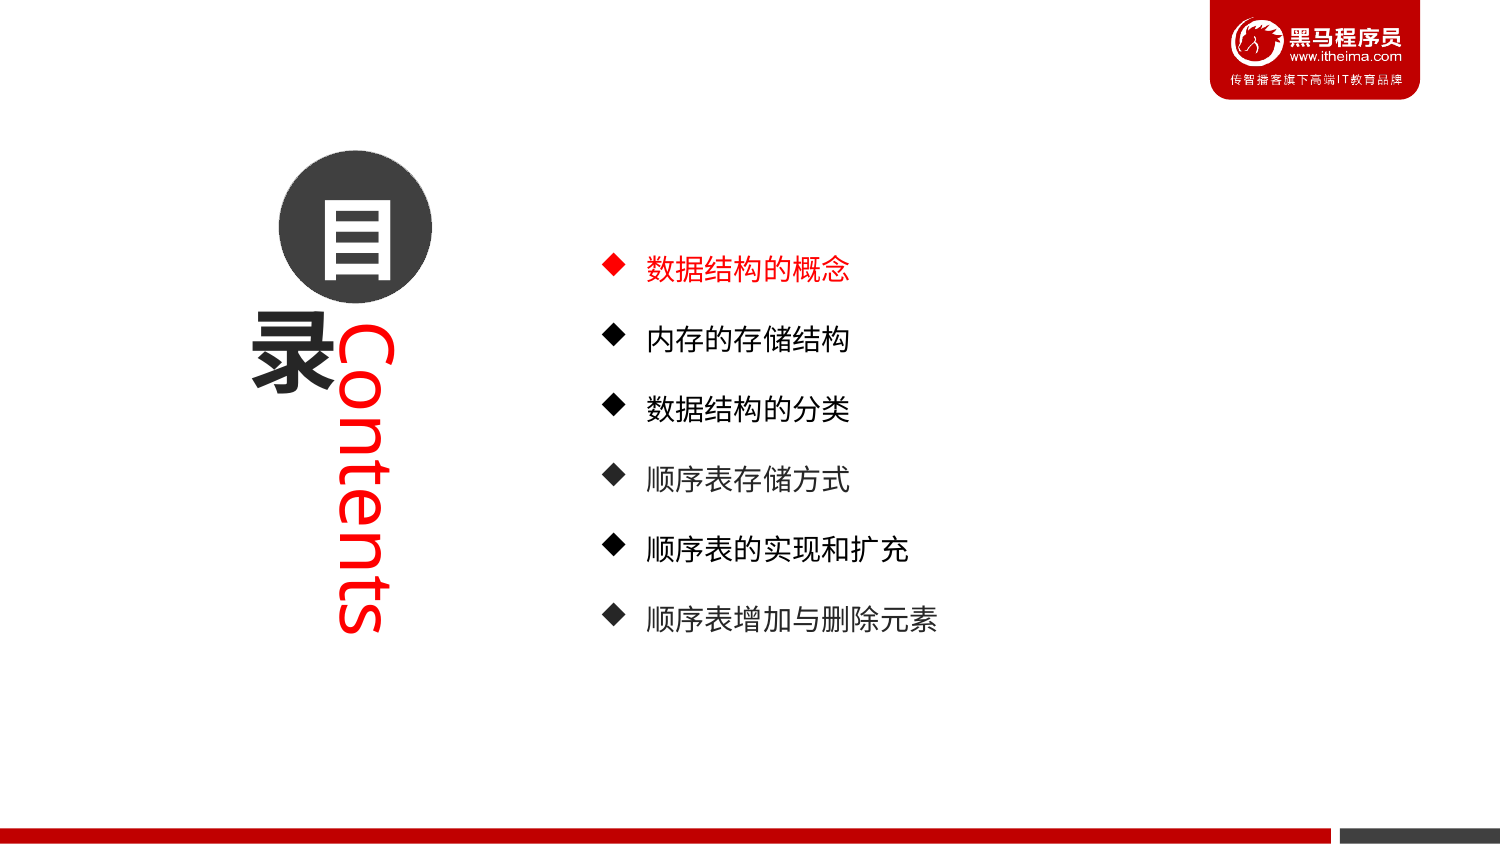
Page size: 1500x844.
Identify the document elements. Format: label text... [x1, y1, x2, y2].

text_box Contents [321, 314, 427, 749]
text_box 目 [278, 150, 433, 304]
text_box 录 [218, 288, 339, 410]
picture [1212, 8, 1421, 94]
text_box 数据结构的概念 内存的存储结构 数据结构的分类 顺序表存储方式 顺序表的实现和扩充 顺序表增加与删除元素 [584, 209, 1294, 644]
